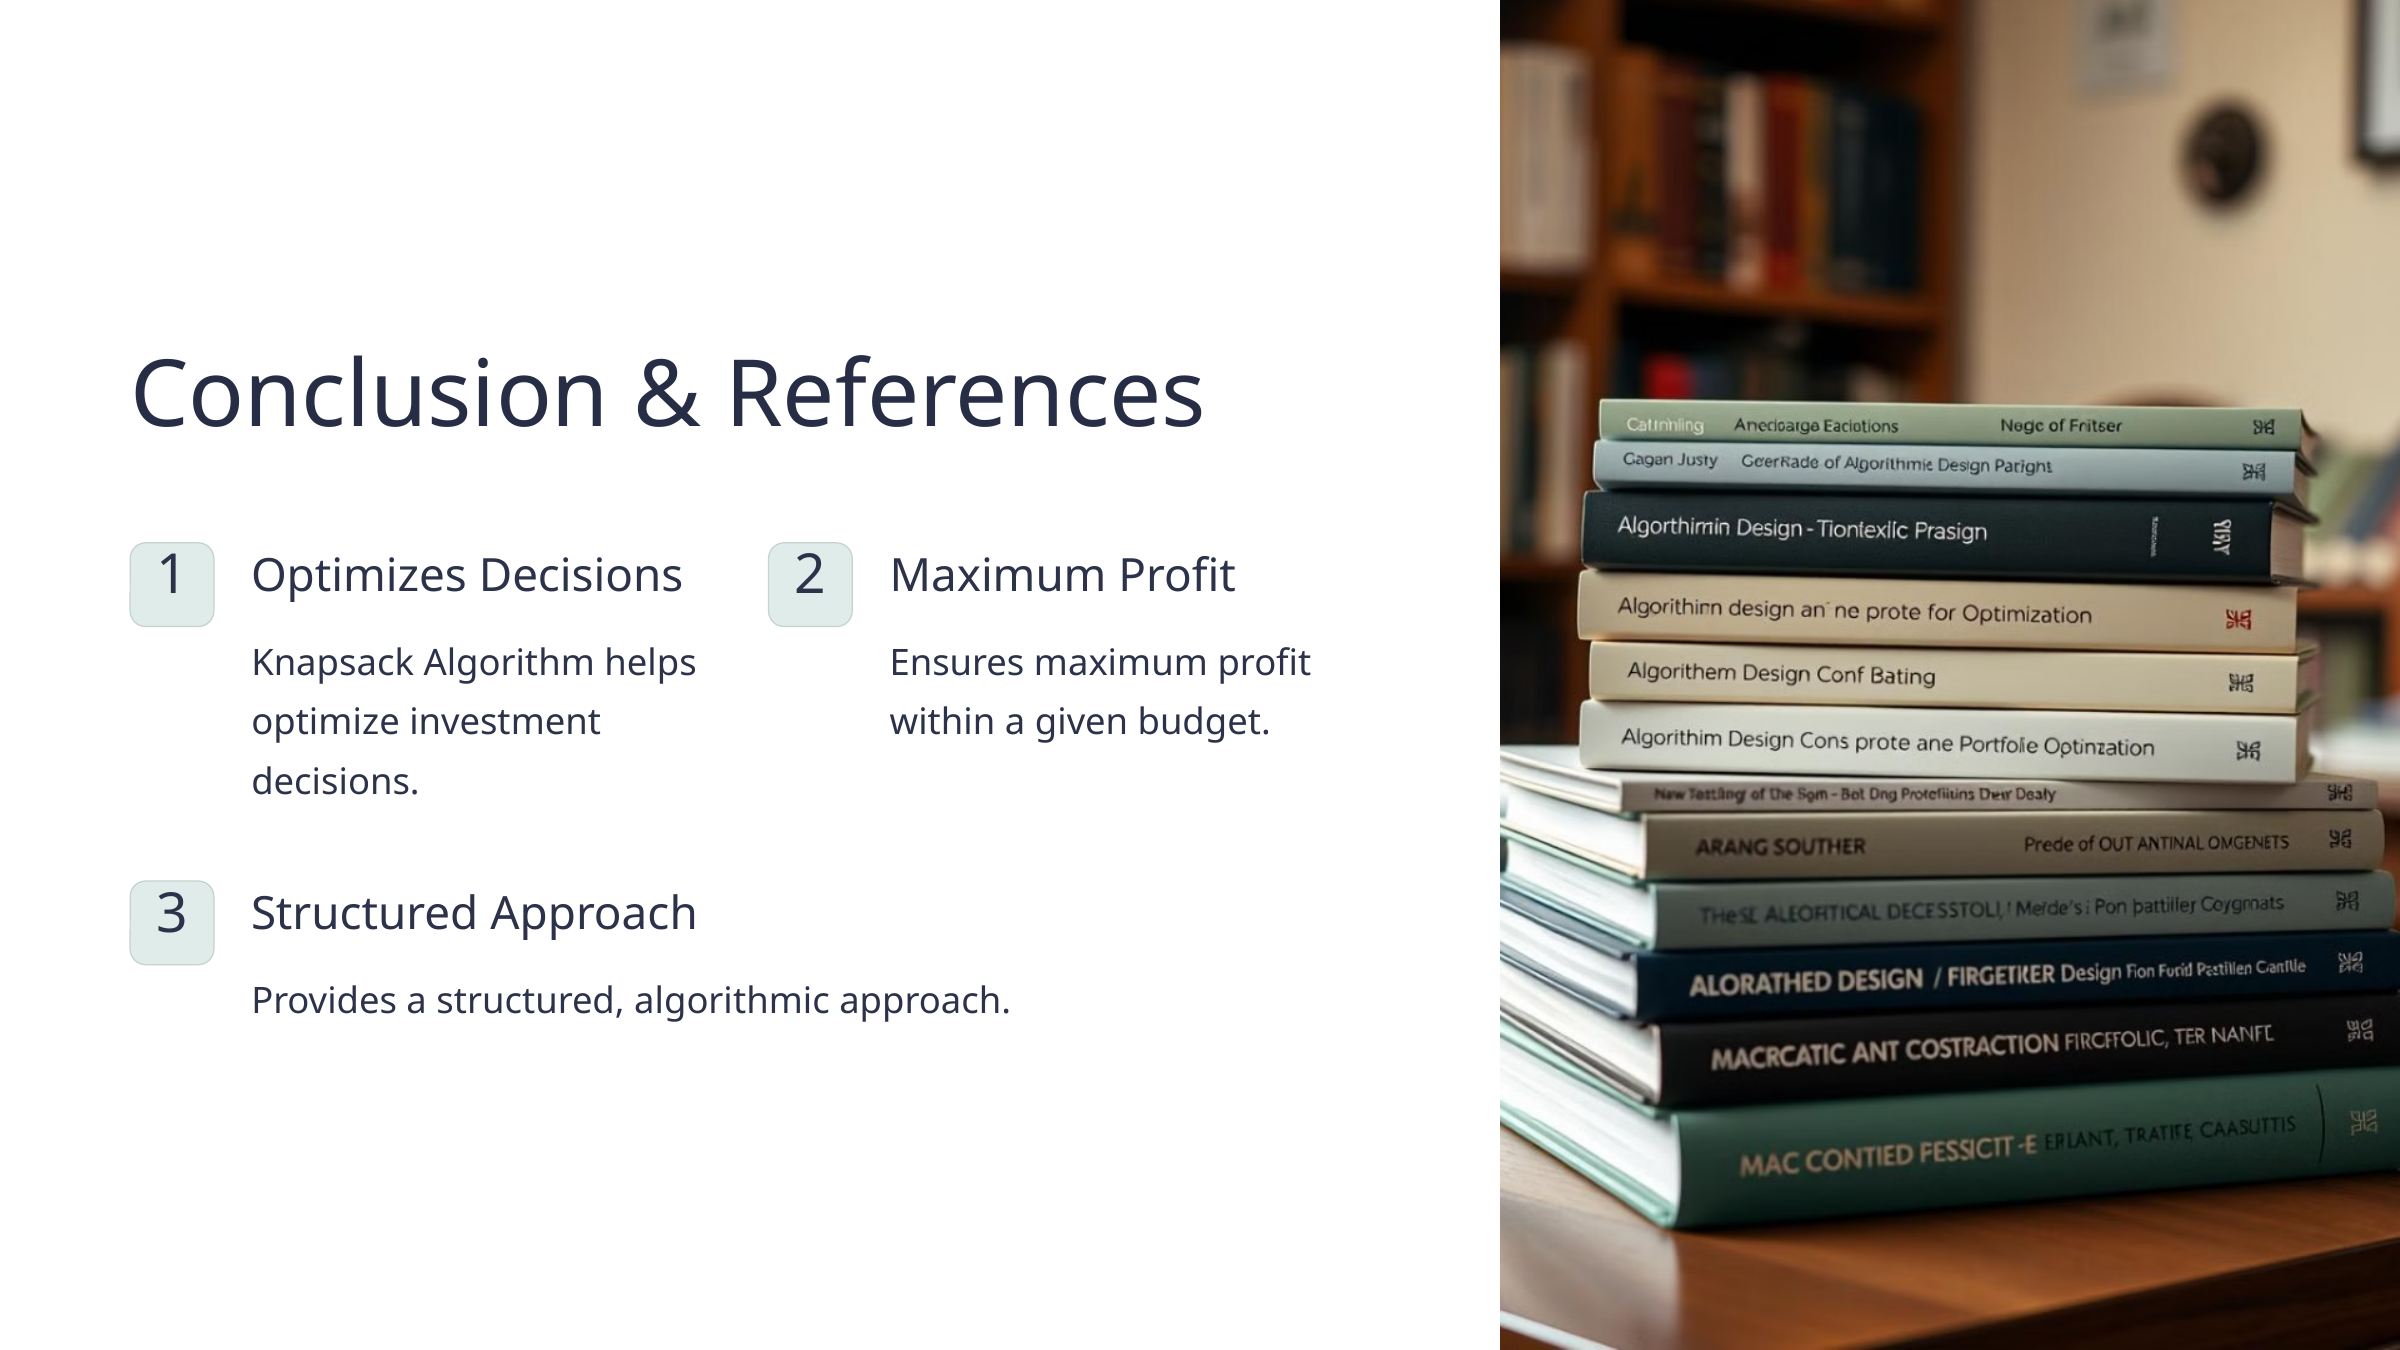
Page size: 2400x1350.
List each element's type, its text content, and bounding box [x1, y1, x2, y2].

text_box Optimizes Decisions [251, 542, 717, 601]
text_box Ensures maximum profit within a given budget. [889, 623, 1370, 743]
text_box Provides a structured, algorithmic approach. [251, 961, 1370, 1021]
text_box Maximum Profit [889, 542, 1355, 601]
text_box Structured Approach [251, 880, 717, 940]
text_box 3 [144, 888, 200, 958]
picture [1499, 0, 2400, 1350]
text_box Conclusion & References [130, 328, 1134, 446]
text_box 1 [144, 549, 200, 620]
text_box [130, 542, 214, 627]
text_box [768, 542, 853, 627]
text_box 2 [782, 549, 839, 620]
text_box Knapsack Algorithm helps optimize investment decisions. [251, 623, 732, 802]
text_box [130, 880, 214, 965]
